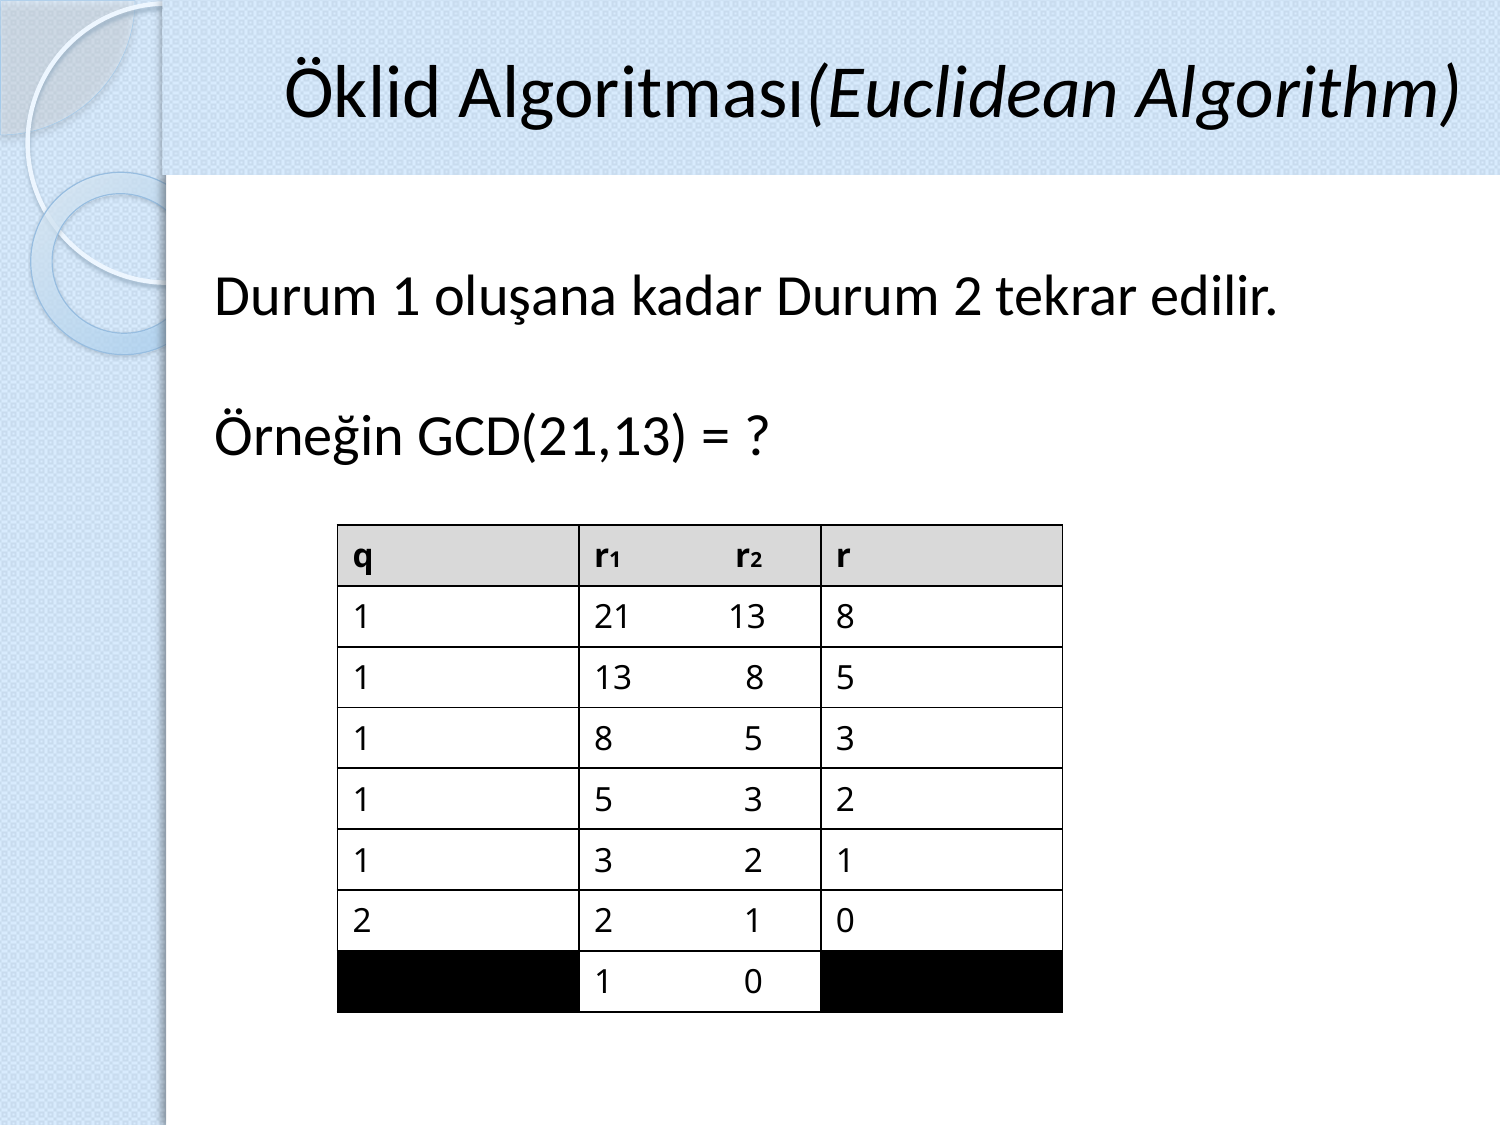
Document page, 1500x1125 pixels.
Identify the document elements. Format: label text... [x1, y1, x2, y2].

table_cell 8 [822, 587, 1062, 646]
table_cell 3 [822, 708, 1062, 767]
table_cell 1 [338, 830, 578, 889]
table_cell 1 [338, 708, 578, 767]
table_cell 5 [822, 648, 1062, 707]
table_cell 8 5 [580, 708, 820, 767]
table_header r1 r2 [580, 526, 820, 585]
table_cell 21 13 [580, 587, 820, 646]
table_header q [338, 526, 578, 585]
table_cell 1 [338, 769, 578, 828]
table_cell 5 3 [580, 769, 820, 828]
table_cell 1 0 [580, 952, 820, 1011]
table_cell 3 2 [580, 830, 820, 889]
table_cell 2 1 [580, 891, 820, 950]
table_cell 1 [338, 587, 578, 646]
table_cell 2 [338, 891, 578, 950]
table_cell [338, 952, 578, 1011]
table_cell 0 [822, 891, 1062, 950]
table_cell 1 [822, 830, 1062, 889]
table_header r [822, 526, 1062, 585]
table_cell [822, 952, 1062, 1011]
table_cell 13 8 [580, 648, 820, 707]
table_cell 1 [338, 648, 578, 707]
text_box Durum 1 oluşana kadar Durum 2 tekrar edilir. Örneğin GCD(21,13) = ? [200, 249, 1450, 965]
table_cell 2 [822, 769, 1062, 828]
text_box Öklid Algoritması(Euclidean Algorithm) [162, 0, 1500, 175]
